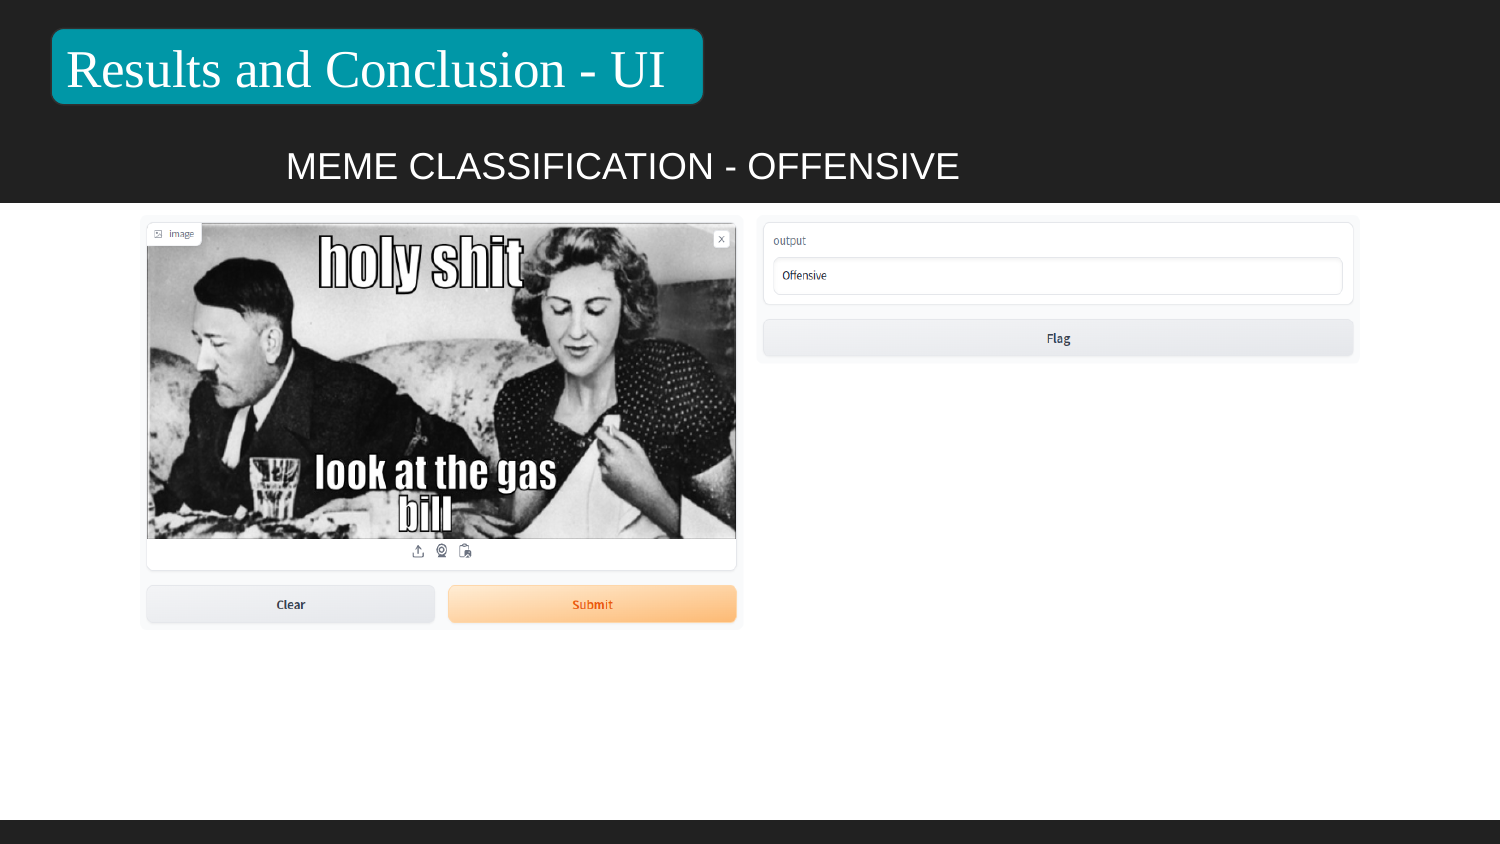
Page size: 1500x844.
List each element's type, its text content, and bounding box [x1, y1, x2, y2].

picture [0, 202, 1500, 821]
text_box MEME CLASSIFICATION - OFFENSIVE [270, 127, 1040, 201]
title Results and Conclusion - UI [51, 19, 1449, 114]
